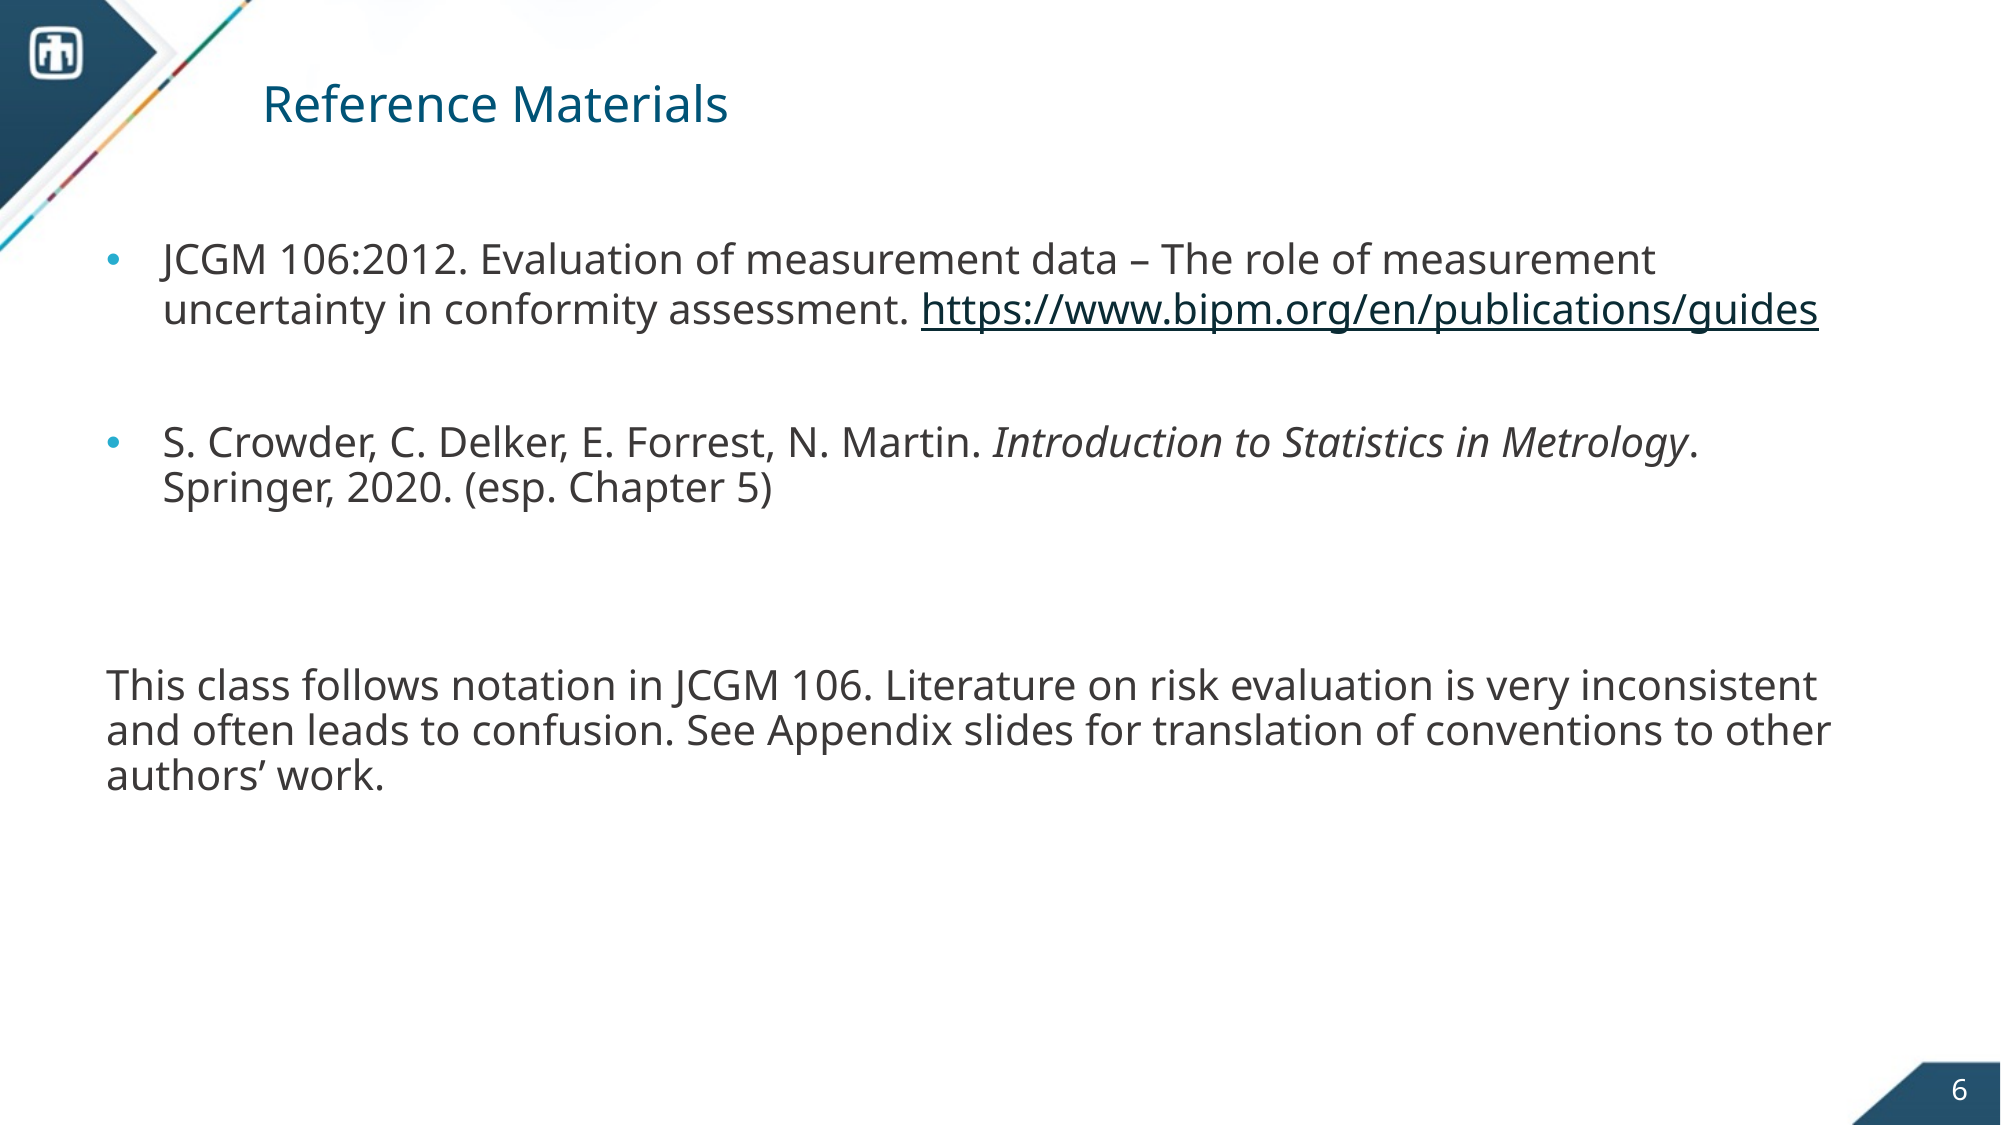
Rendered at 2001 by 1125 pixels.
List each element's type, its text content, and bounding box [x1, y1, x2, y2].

list JCGM 106:2012. Evaluation of measurement data – The role of measurement uncertainty in conformity assessment. https://www.bipm.org/en/publications/guides S. Crowder, C. Delker, E. Forrest, N. Martin. Introduction to Statistics in Metrology. Springer, 2020. (esp. Chapter 5) This class follows notation in JCGM 106. Literature on risk evaluation is very inconsistent and often leads to confusion. See Appendix slides for translation of conventions to other authors’ work. [106, 231, 1863, 988]
slide_number 6 [1919, 1061, 2000, 1122]
title Reference Materials [262, 42, 1919, 170]
picture [0, 0, 2001, 1125]
